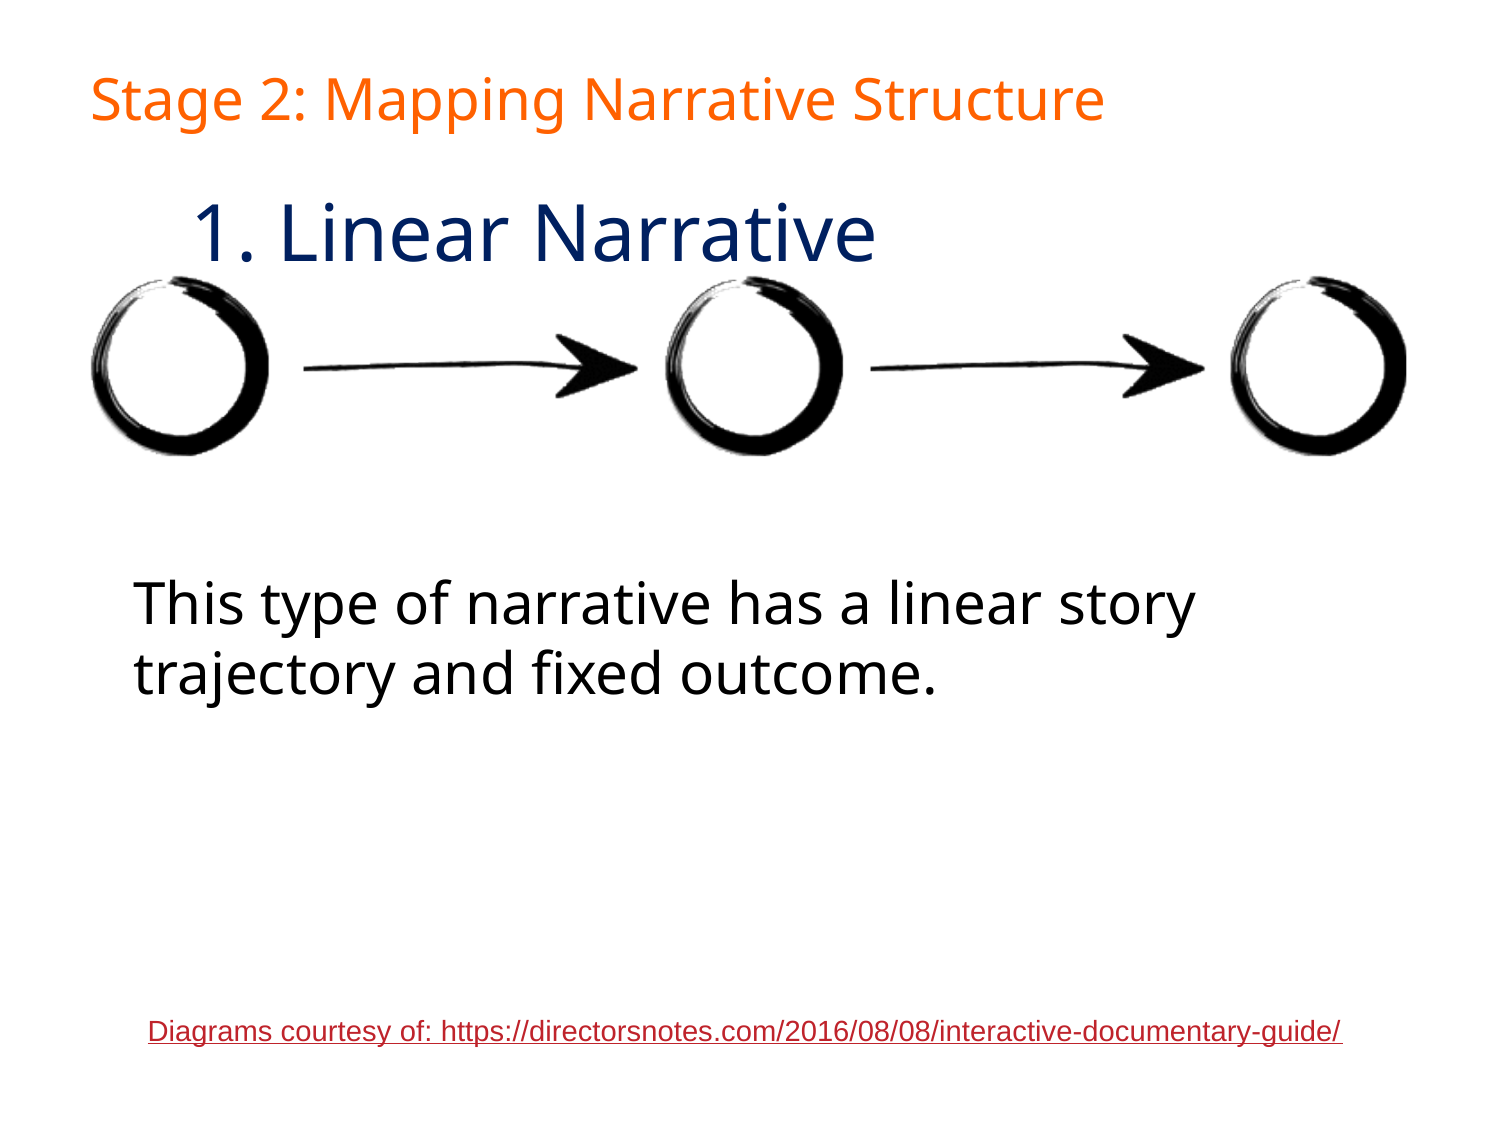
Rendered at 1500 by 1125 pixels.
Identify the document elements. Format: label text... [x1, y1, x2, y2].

title Stage 2: Mapping Narrative Structure [75, 60, 1500, 148]
text_box Diagrams courtesy of: https://directorsnotes.com/2016/08/08/interactive-documentary-guide/ [132, 1004, 1423, 1055]
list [74, 251, 1426, 483]
text_box 1. Linear Narrative [175, 171, 1286, 250]
text_box This type of narrative has a linear story trajectory and fixed outcome. [118, 559, 1405, 714]
